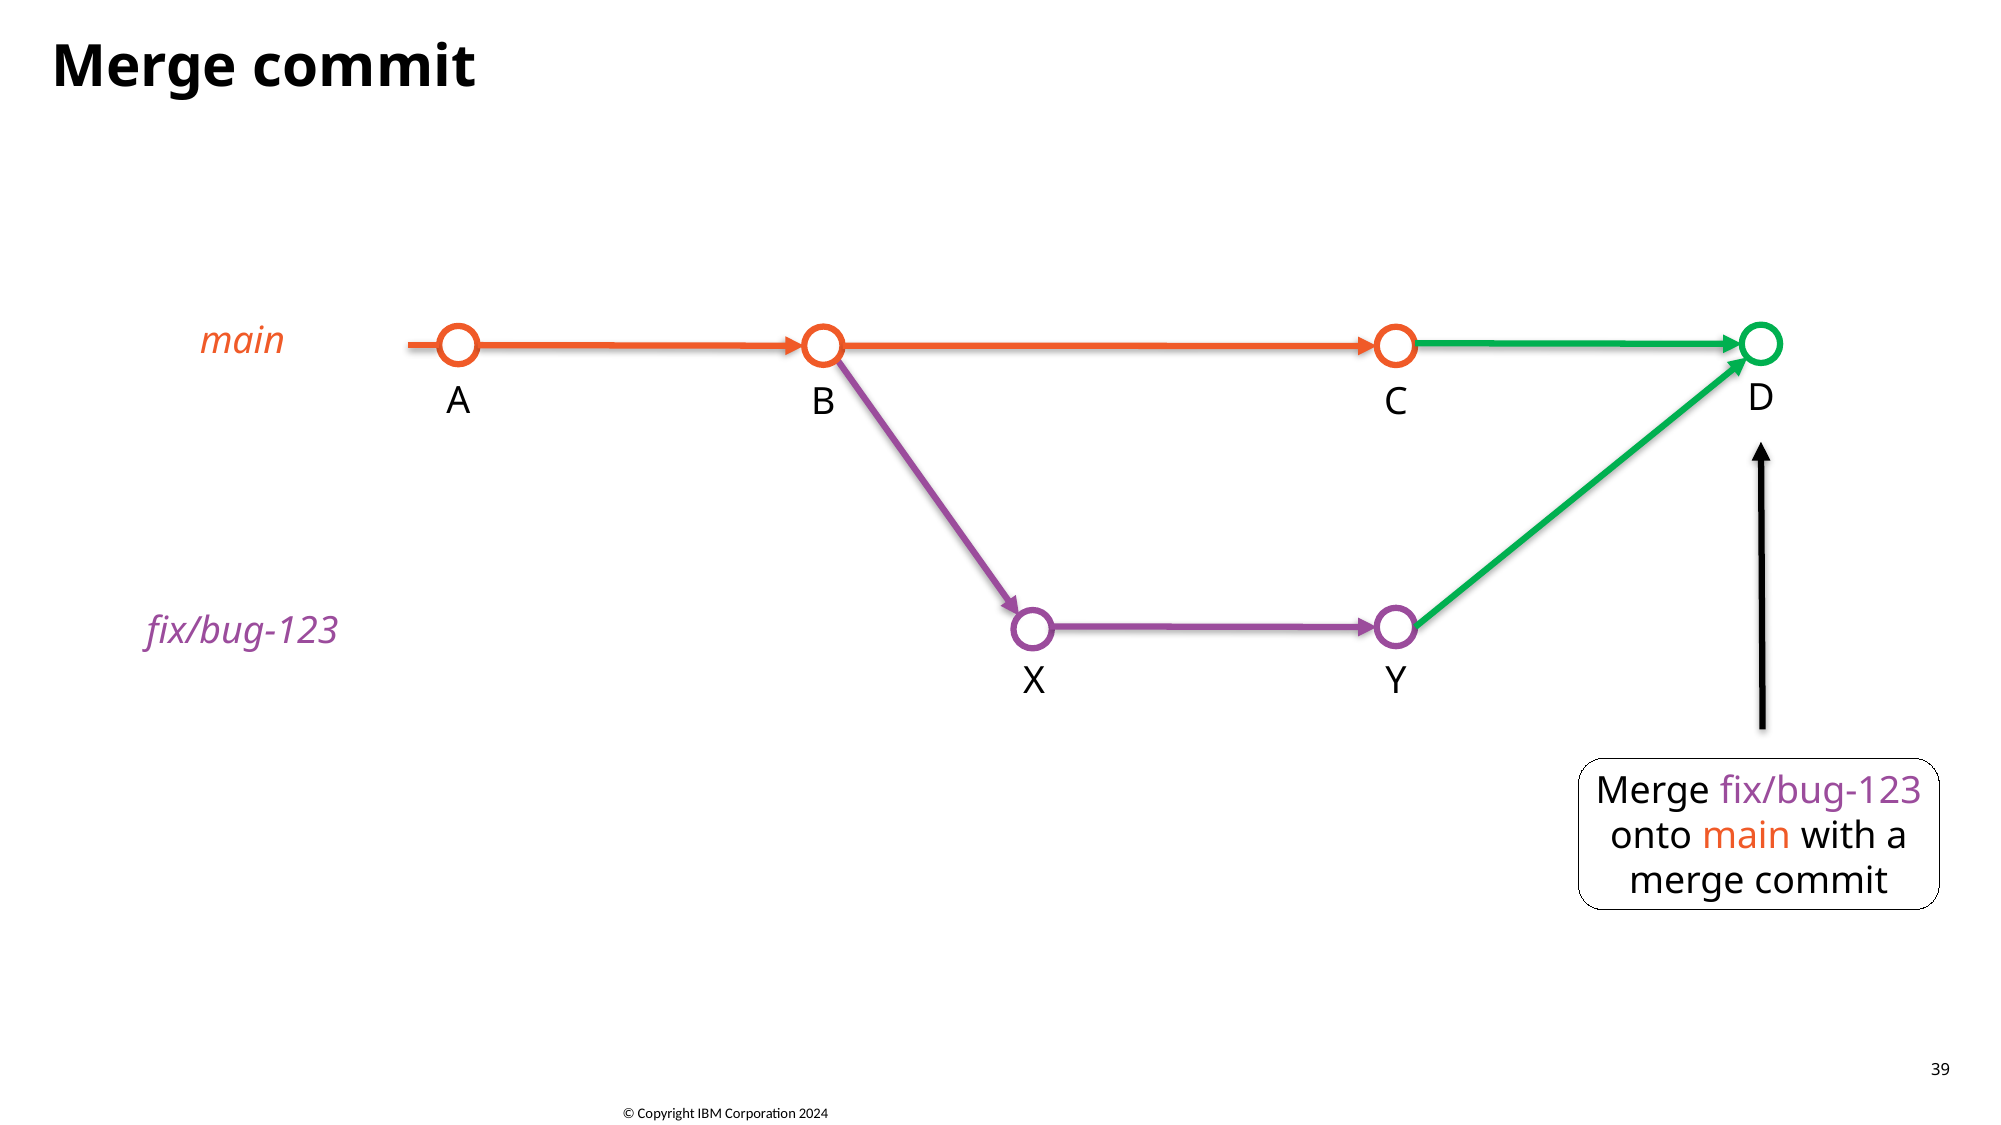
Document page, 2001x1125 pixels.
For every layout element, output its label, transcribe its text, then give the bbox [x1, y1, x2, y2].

text_box [1376, 607, 1413, 647]
text_box X [1000, 648, 1069, 708]
text_box [1742, 324, 1781, 364]
title Merge commit [51, 36, 1721, 101]
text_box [1414, 357, 1748, 628]
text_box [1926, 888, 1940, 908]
text_box B [789, 369, 831, 430]
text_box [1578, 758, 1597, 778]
text_box [804, 326, 843, 365]
text_box D [1752, 365, 1795, 426]
text_box A [424, 369, 493, 429]
text_box [1578, 758, 1940, 910]
text_box main [127, 308, 358, 369]
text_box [836, 359, 1020, 616]
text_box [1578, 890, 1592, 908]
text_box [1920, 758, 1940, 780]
text_box C [1361, 370, 1409, 430]
text_box [1013, 609, 1051, 648]
text_box fix/bug-123 [127, 598, 358, 659]
slide_number 39 [1500, 1055, 1950, 1086]
text_box [439, 325, 477, 365]
text_box [1376, 326, 1415, 366]
text_box Y [1361, 648, 1430, 708]
